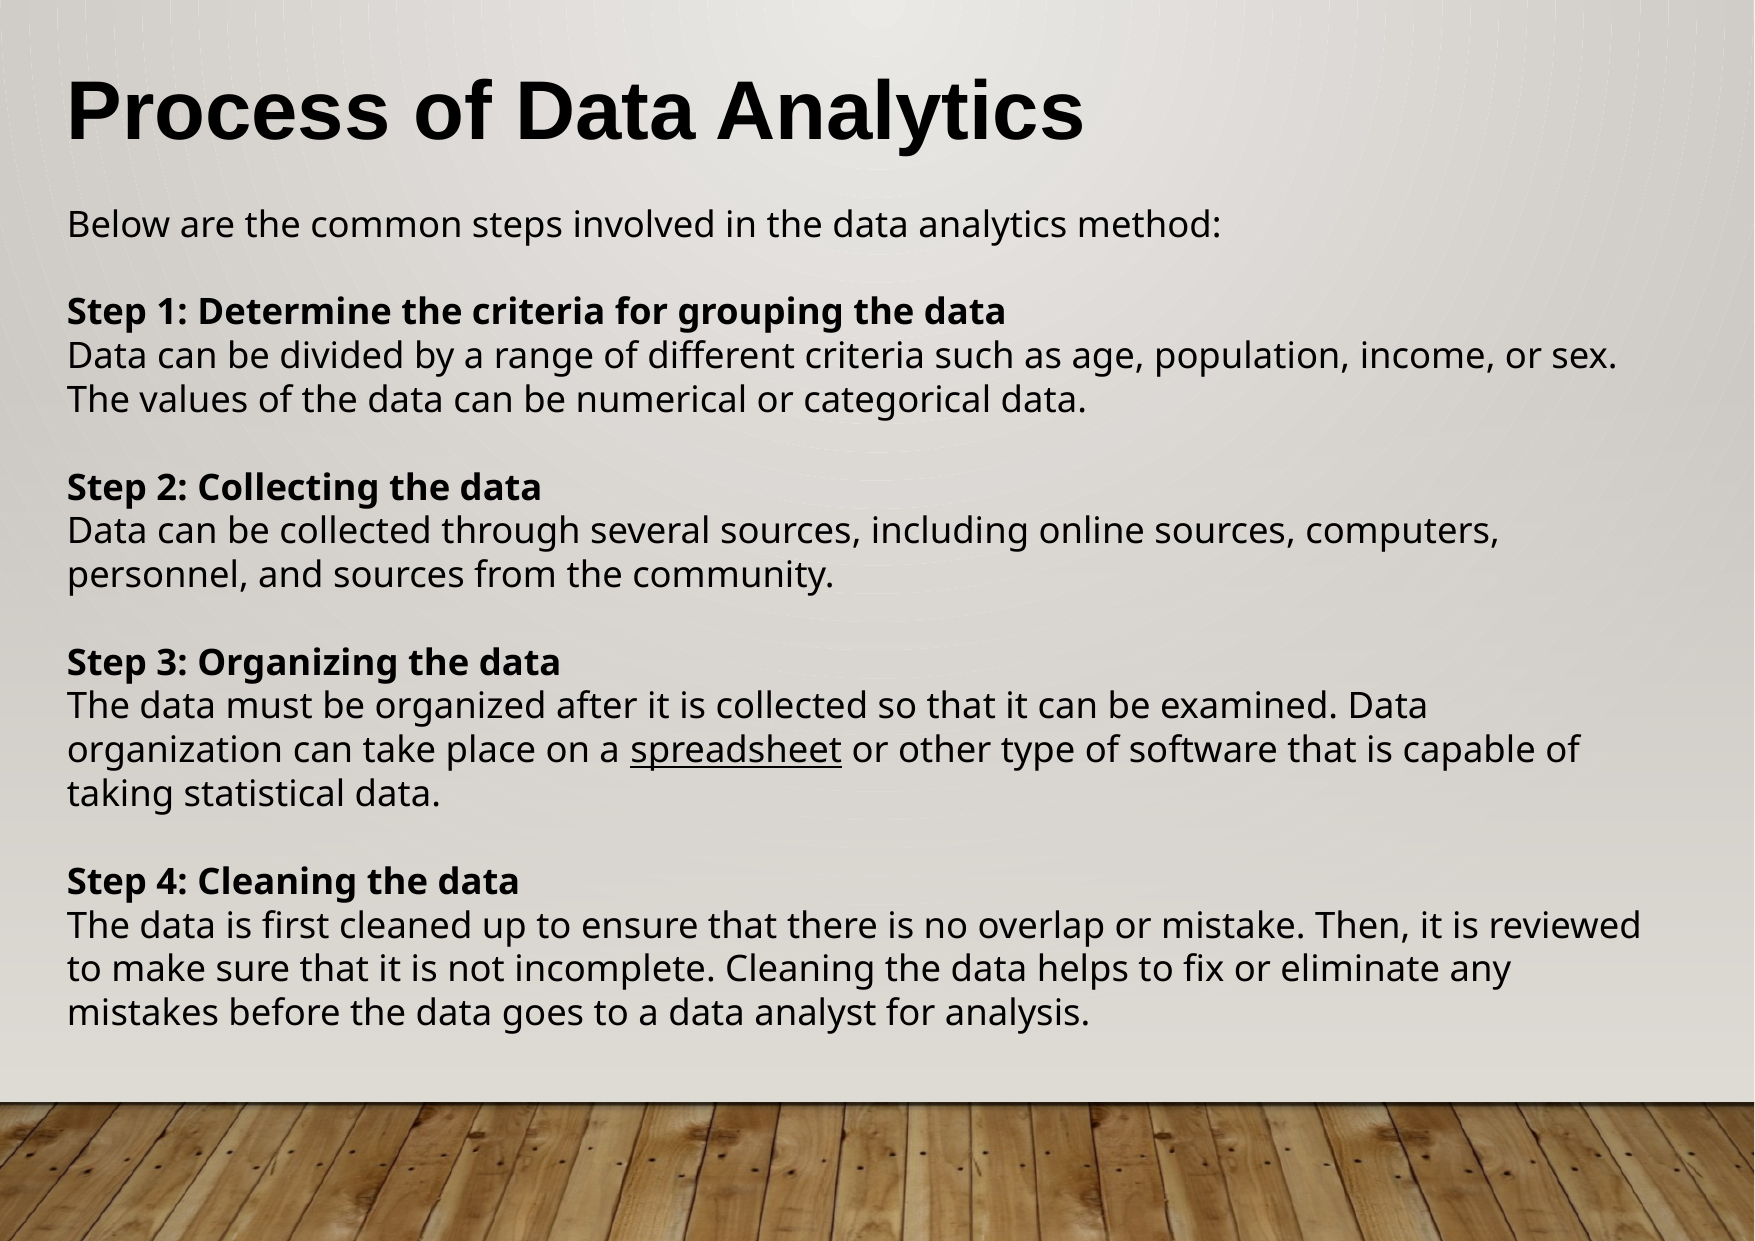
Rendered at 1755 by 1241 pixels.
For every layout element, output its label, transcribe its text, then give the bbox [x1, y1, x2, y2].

text_box Process of Data Analytics [58, 52, 1214, 161]
picture [0, 1102, 1755, 1241]
text_box Below are the common steps involved in the data analytics method: Step 1: Determine the criteria for grouping the data Data can be divided by a range of different criteria such as age, population, income, or sex. The values of the data can be numerical or categorical data. Step 2: Collecting the data Data can be collected through several sources, including online sources, computers, personnel, and sources from the community. Step 3: Organizing the data The data must be organized after it is collected so that it can be examined. Data organization can take place on a spreadsheet or other type of software that is capable of taking statistical data. Step 4: Cleaning the data The data is first cleaned up to ensure that there is no overlap or mistake. Then, it is reviewed to make sure that it is not incomplete. Cleaning the data helps to fix or eliminate any mistakes before the data goes to a data analyst for analysis. [58, 196, 1662, 1038]
